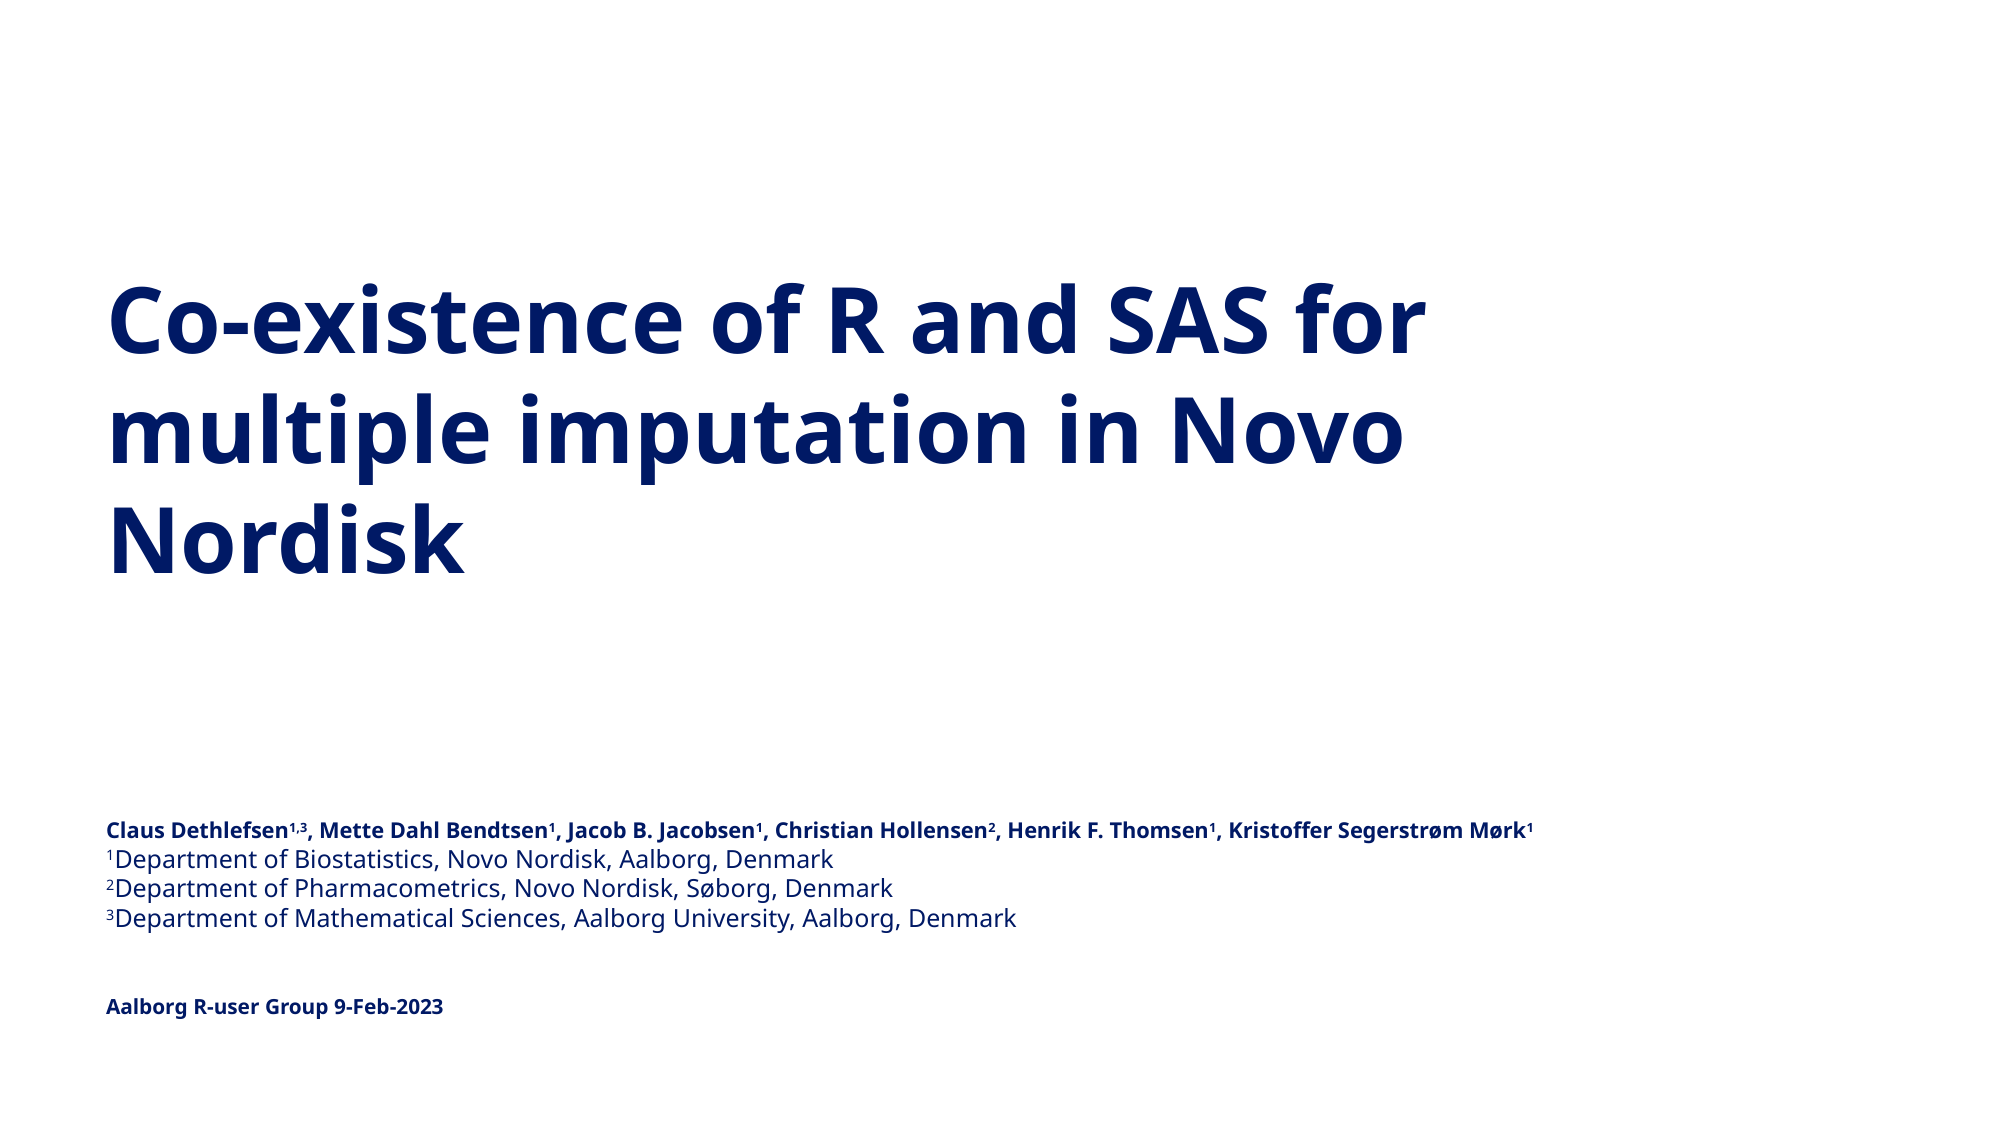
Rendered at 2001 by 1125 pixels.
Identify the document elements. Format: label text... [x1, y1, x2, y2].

title Co-existence of R and SAS for multiple imputation in Novo Nordisk [106, 106, 1526, 616]
list Claus Dethlefsen1,3, Mette Dahl Bendtsen1, Jacob B. Jacobsen1, Christian Hollensen2, Henrik F. Thomsen1, Kristoffer Segerstrøm Mørk1 1Department of Biostatistics, Novo Nordisk, Aalborg, Denmark 2Department of Pharmacometrics, Novo Nordisk, Søborg, Denmark 3Department of Mathematical Sciences, Aalborg University, Aalborg, Denmark [106, 835, 1586, 977]
slide_number Aalborg R-user Group 9-Feb-2023 [106, 993, 508, 1019]
